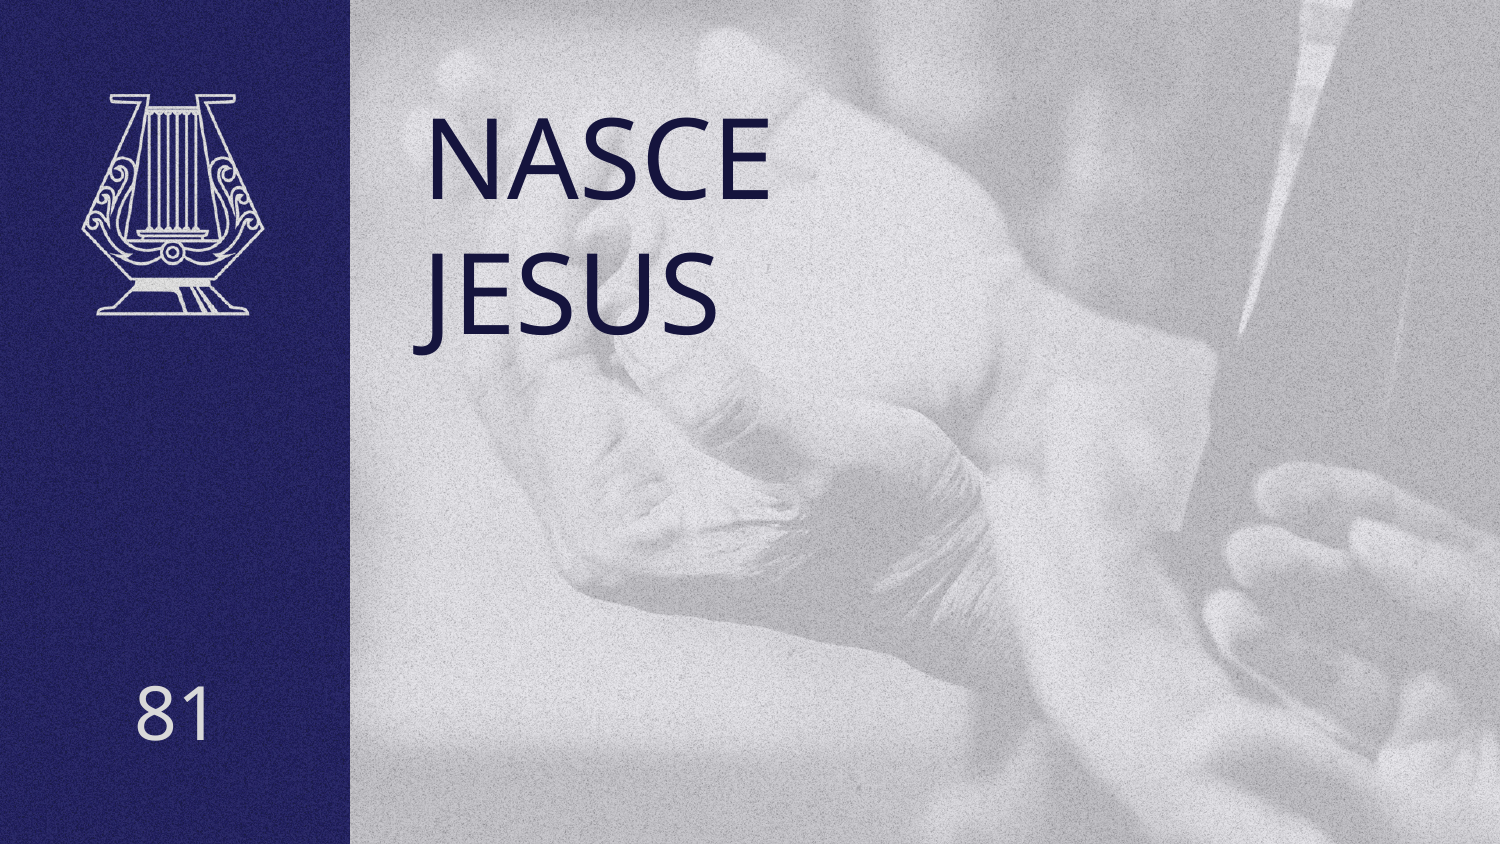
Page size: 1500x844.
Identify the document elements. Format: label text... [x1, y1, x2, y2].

title NASCE JESUS [407, 79, 1447, 777]
list 81 [76, 658, 278, 765]
picture [0, 0, 1500, 844]
